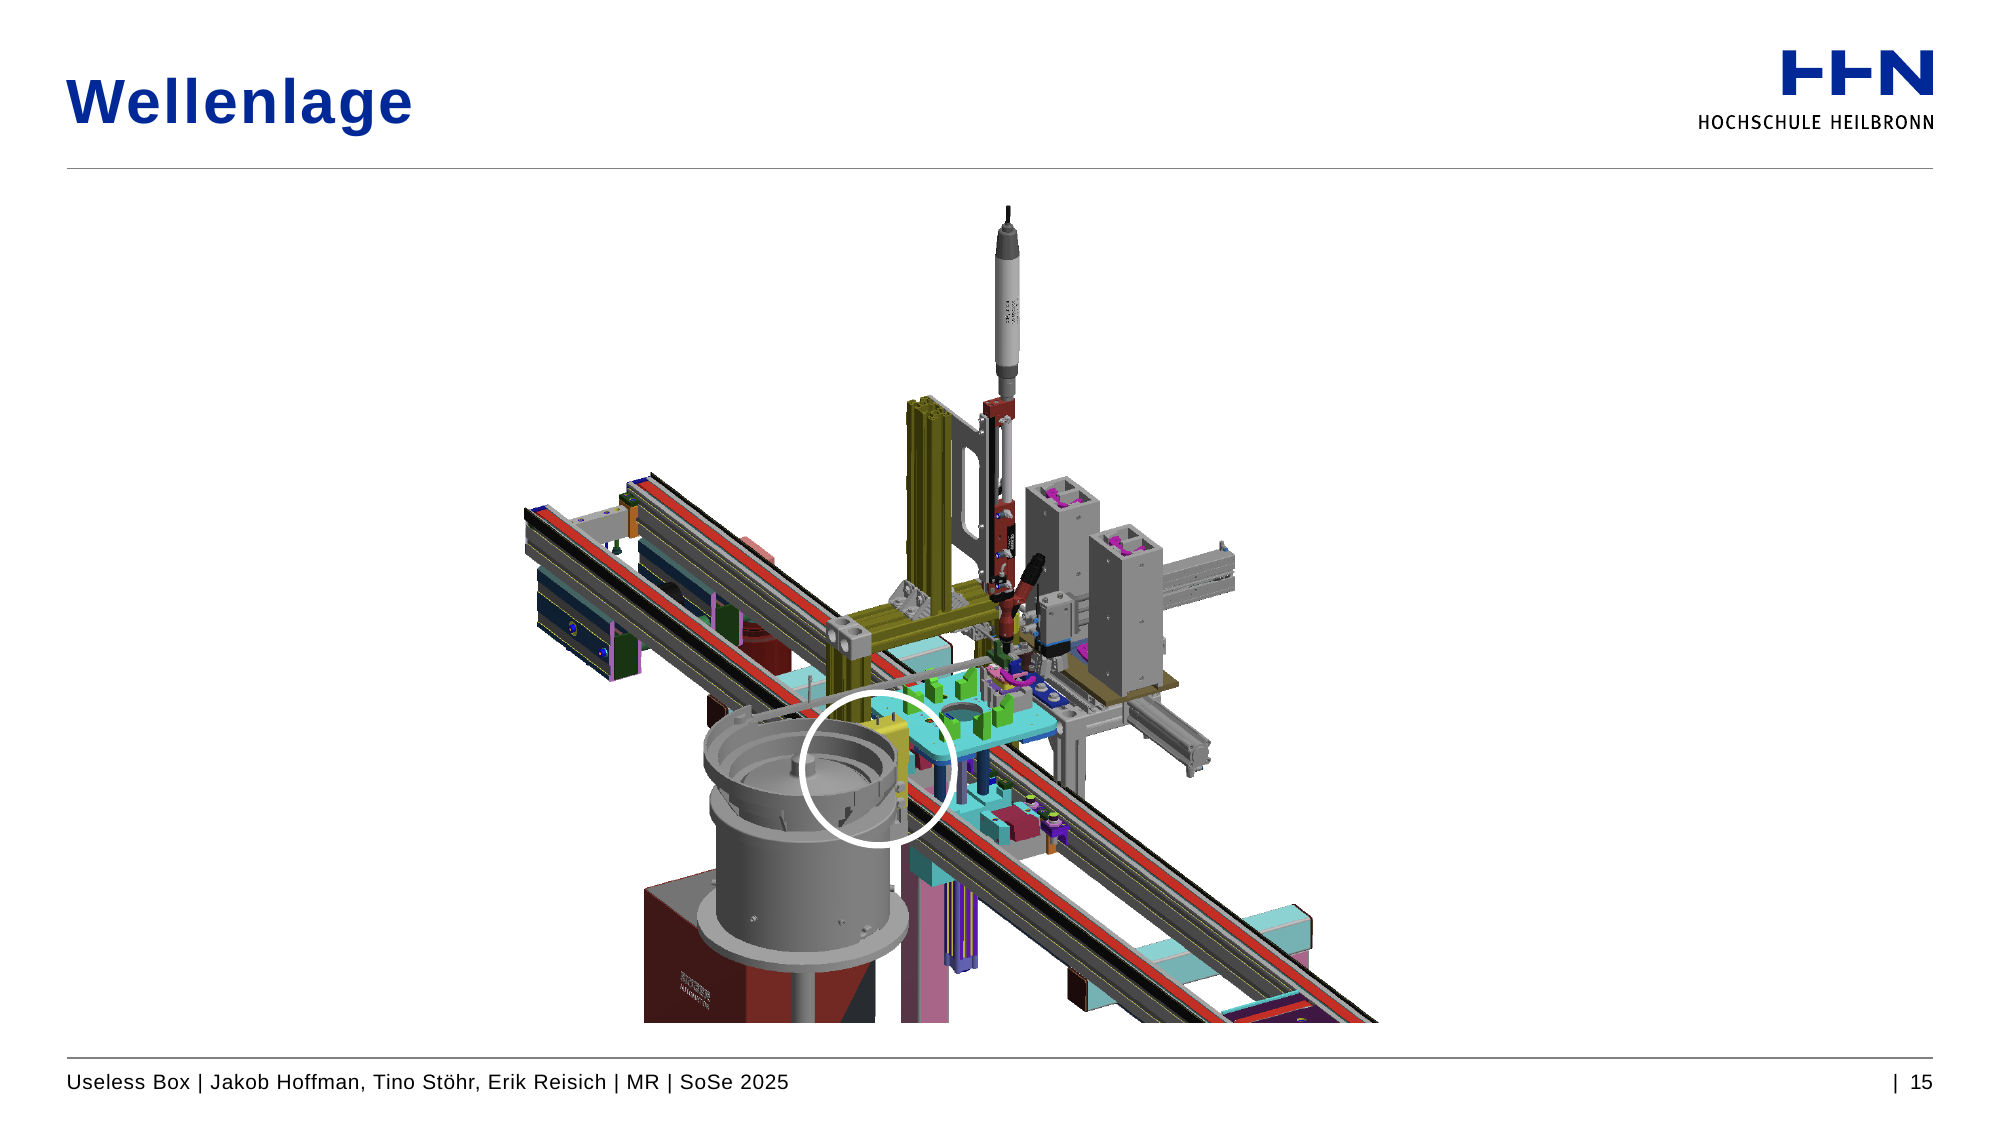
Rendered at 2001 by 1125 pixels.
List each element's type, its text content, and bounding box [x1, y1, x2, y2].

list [366, 188, 1564, 1023]
title Wellenlage [66, 60, 1690, 145]
footer Useless Box | Jakob Hoffman, Tino Stöhr, Erik Reisich | MR | SoSe 2025 [66, 1068, 1277, 1105]
slide_number | 15 [1621, 1068, 1933, 1105]
